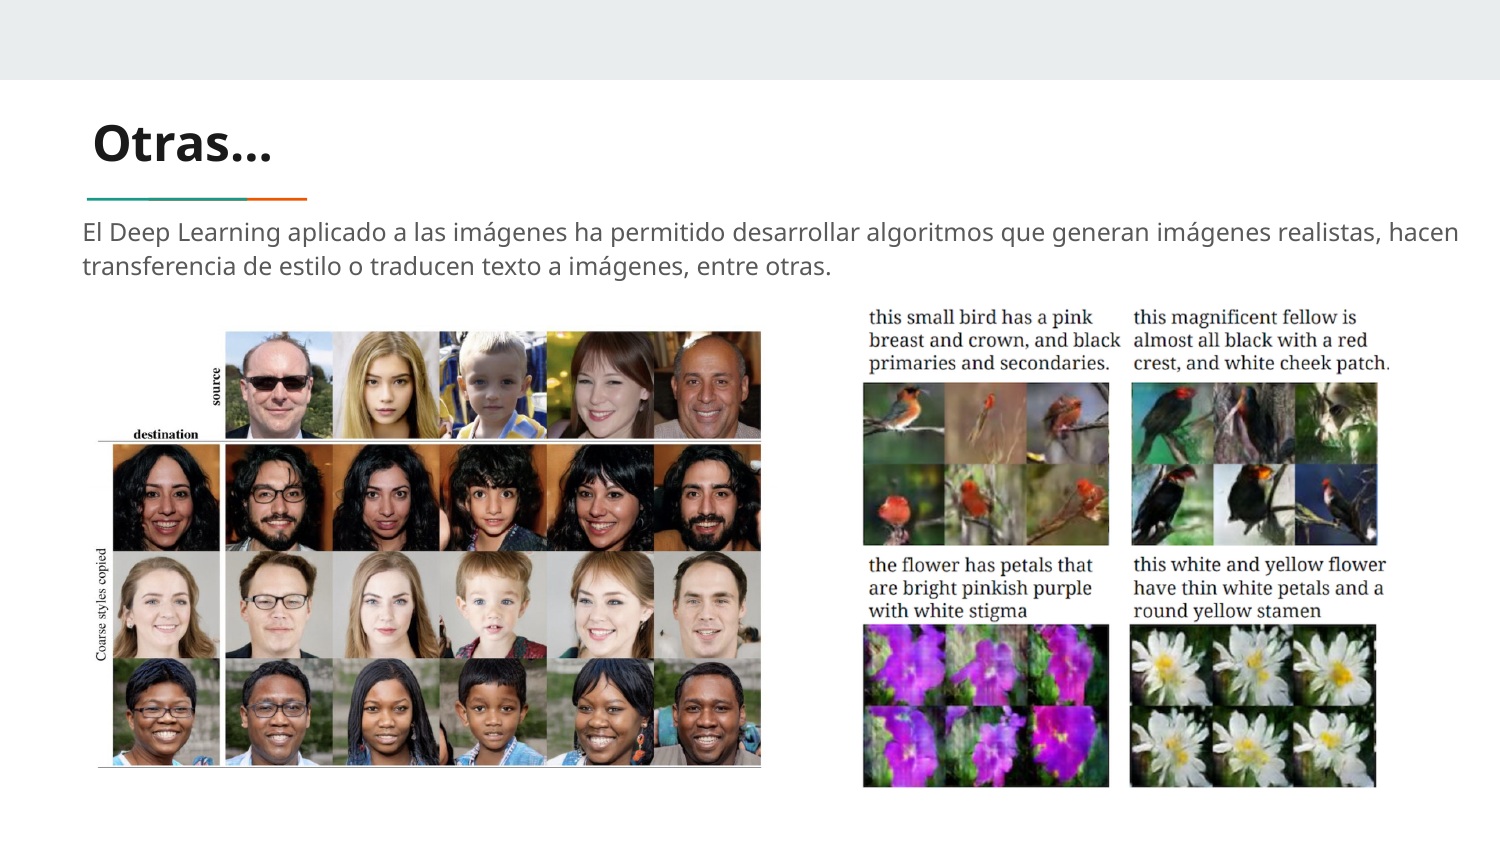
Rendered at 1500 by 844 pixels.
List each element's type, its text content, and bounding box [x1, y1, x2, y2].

picture [89, 325, 779, 768]
picture [849, 296, 1391, 792]
title Otras… [77, 96, 1480, 184]
text_box El Deep Learning aplicado a las imágenes ha permitido desarrollar algoritmos que generan imágenes realistas, hacen transferencia de estilo o traducen texto a imágenes, entre otras. [67, 196, 1480, 296]
